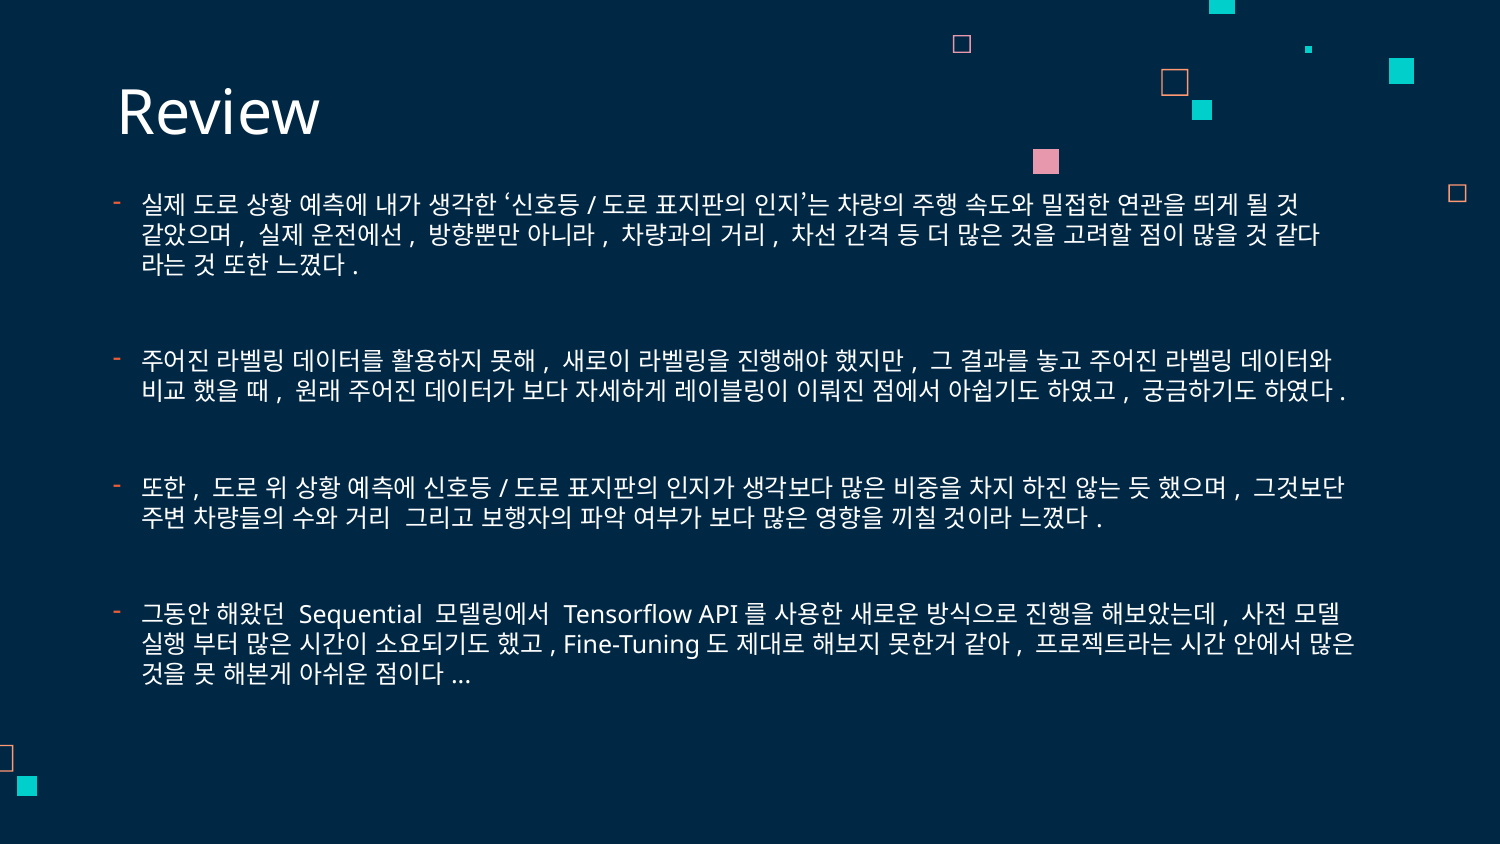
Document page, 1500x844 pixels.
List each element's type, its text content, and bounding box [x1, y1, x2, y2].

list 실제 도로 상황 예측에 내가 생각한 ‘신호등/도로 표지판의 인지’는 차량의 주행 속도와 밀접한 연관을 띄게 될 것 같았으며, 실제 운전에선, 방향뿐만 아니라, 차량과의 거리, 차선 간격 등 더 많은 것을 고려할 점이 많을 것 같다 라는 것 또한 느꼈다. 주어진 라벨링 데이터를 활용하지 못해, 새로이 라벨링을 진행해야 했지만, 그 결과를 놓고 주어진 라벨링 데이터와 비교 했을 때, 원래 주어진 데이터가 보다 자세하게 레이블링이 이뤄진 점에서 아쉽기도 하였고, 궁금하기도 하였다. 또한, 도로 위 상황 예측에 신호등/도로 표지판의 인지가 생각보다 많은 비중을 차지 하진 않는 듯 했으며, 그것보단 주변 차량들의 수와 거리 그리고 보행자의 파악 여부가 보다 많은 영향을 끼칠 것이라 느꼈다. 그동안 해왔던 Sequential 모델링에서 Tensorflow API를 사용한 새로운 방식으로 진행을 해보았는데, 사전 모델 실행 부터 많은 시간이 소요되기도 했고, Fine-Tuning도 제대로 해보지 못한거 같아, 프로젝트라는 시간 안에서 많은 것을 못 해본게 아쉬운 점이다... [97, 174, 1389, 796]
title Review [101, 67, 878, 163]
